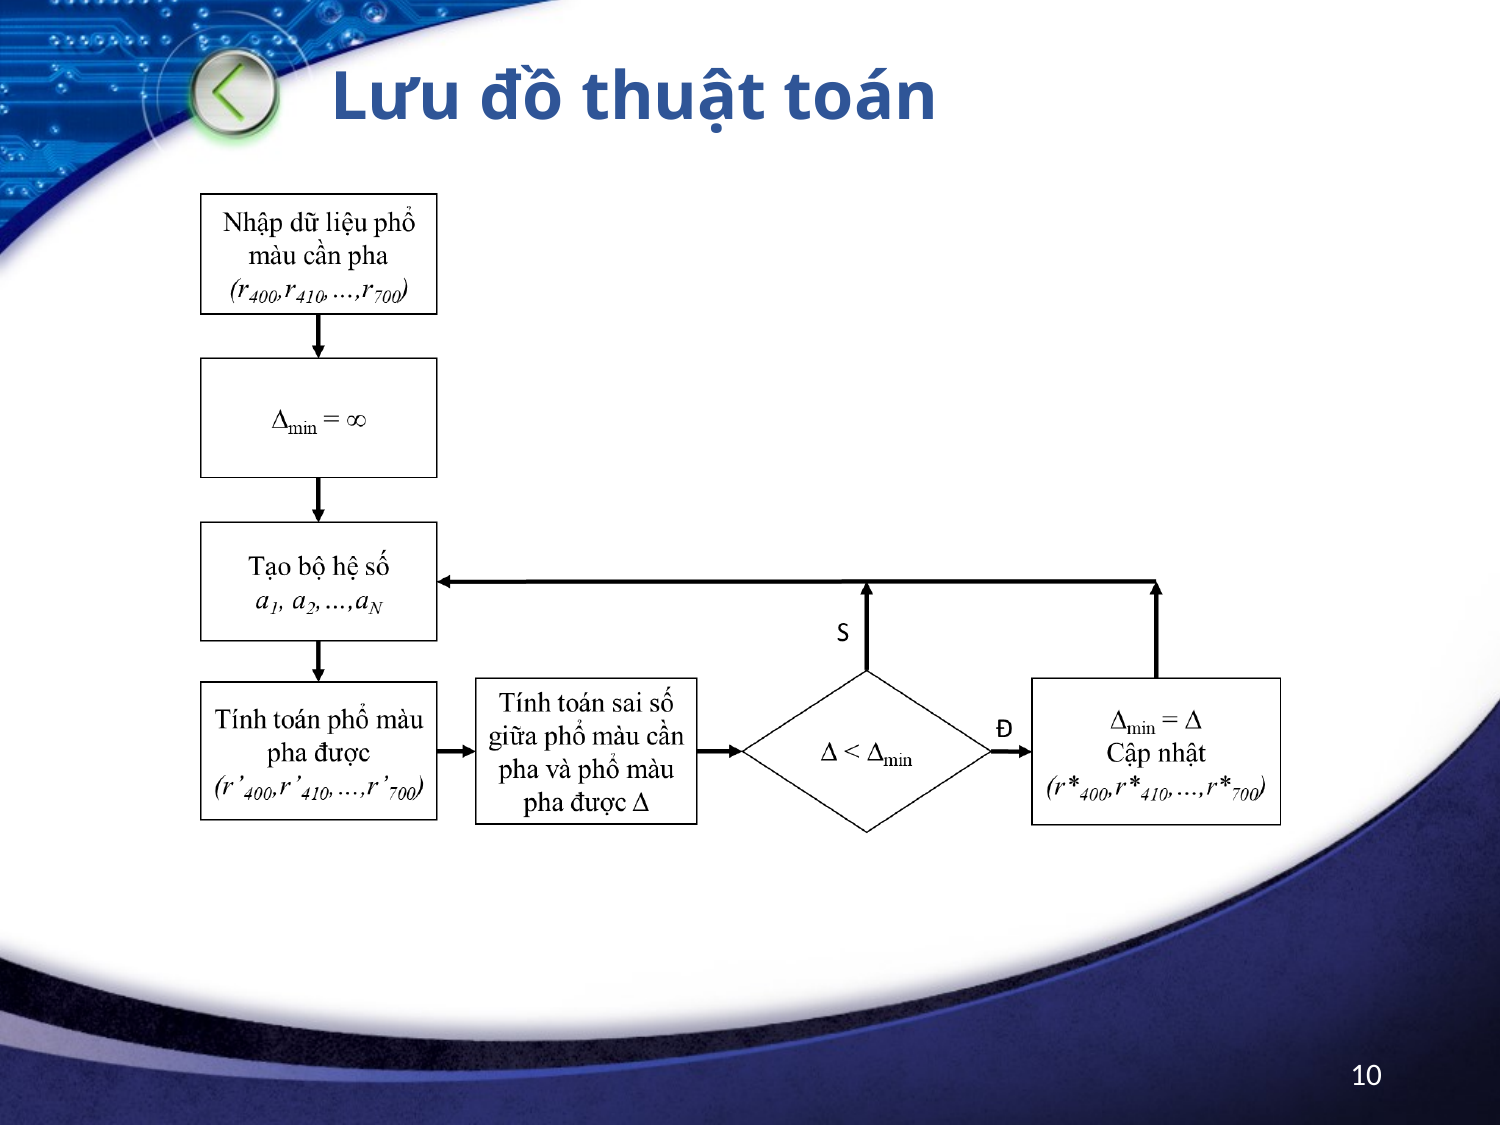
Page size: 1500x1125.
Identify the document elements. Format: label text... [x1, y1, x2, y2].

picture [0, 1, 1500, 1125]
title Lưu đồ thuật toán [315, 51, 1453, 144]
slide_number 10 [1059, 1042, 1397, 1103]
